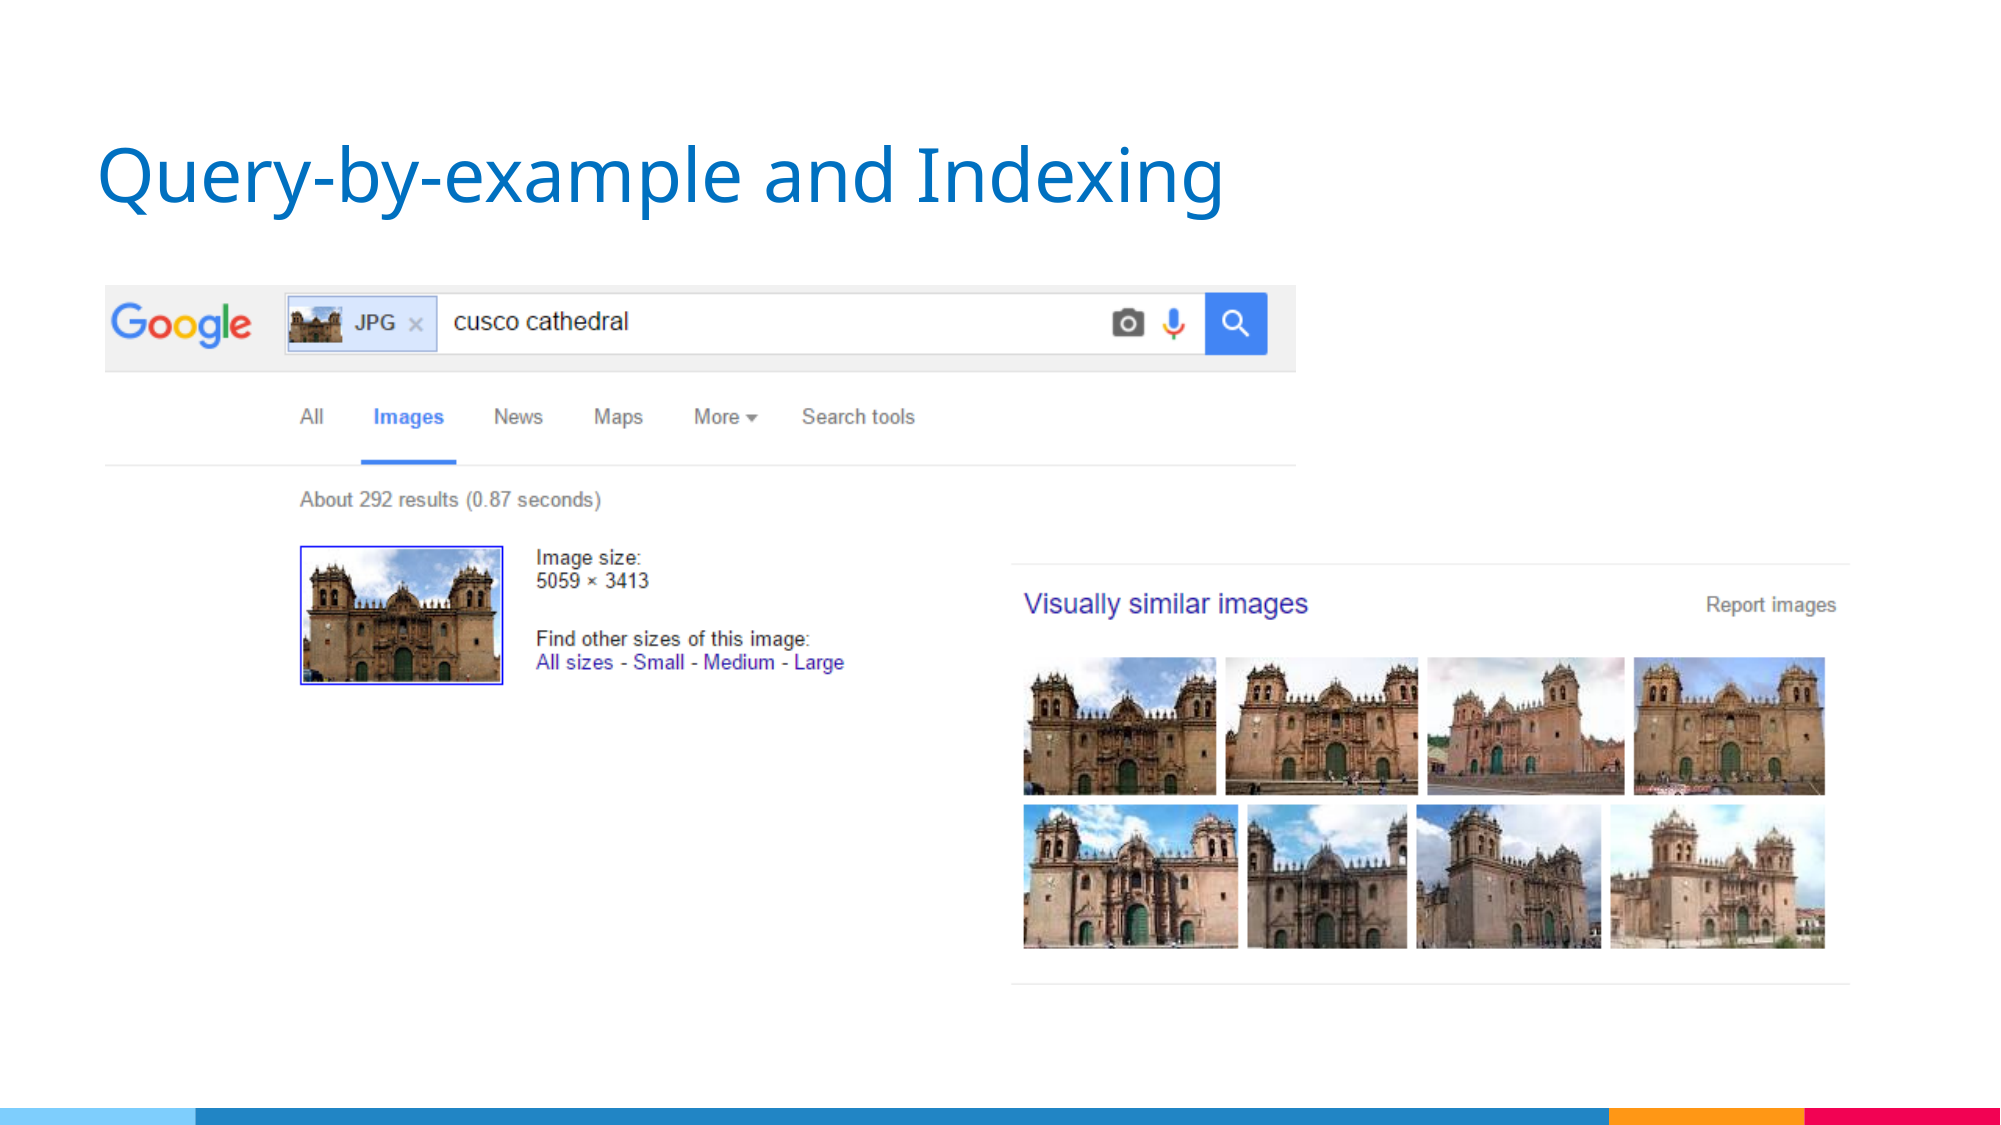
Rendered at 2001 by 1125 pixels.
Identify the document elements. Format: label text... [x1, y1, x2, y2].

picture [104, 284, 1870, 985]
title Query-by-example and Indexing [81, 45, 1919, 233]
